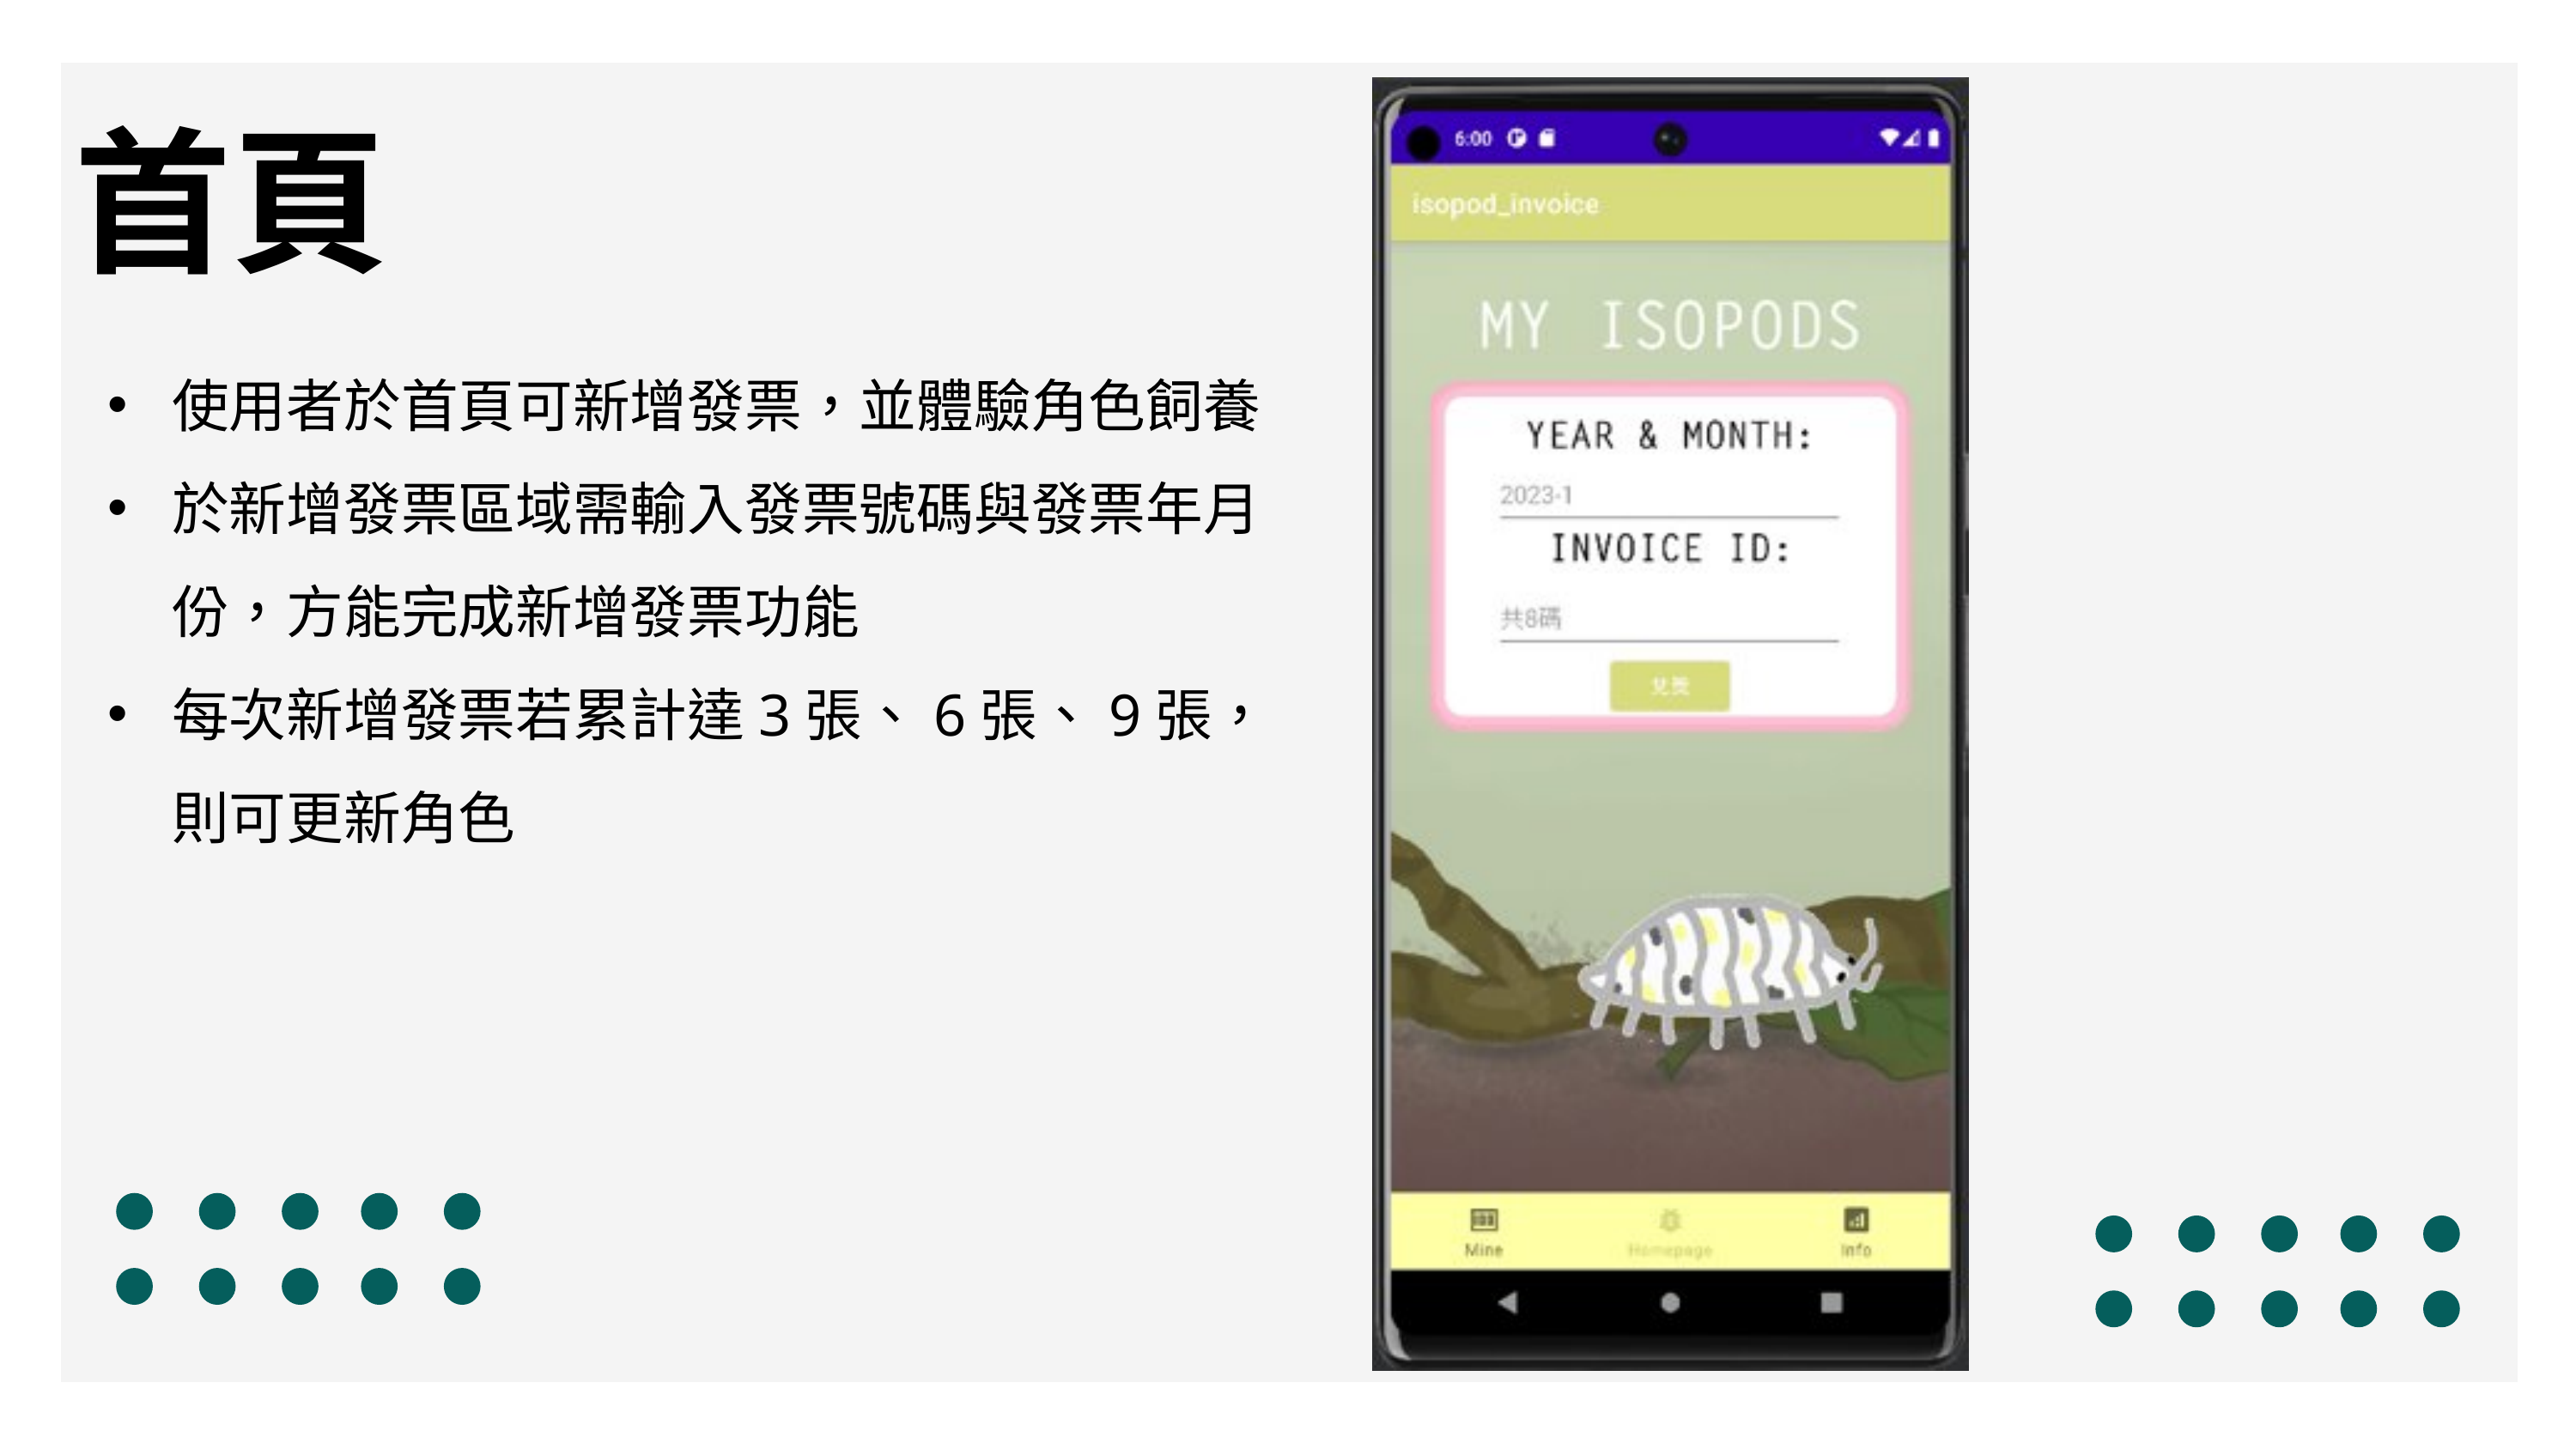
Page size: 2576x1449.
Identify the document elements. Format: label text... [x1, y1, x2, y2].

text_box 首頁 [61, 96, 1288, 299]
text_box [115, 1192, 481, 1306]
text_box [61, 62, 2518, 1382]
picture [1372, 77, 1969, 1372]
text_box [2095, 1215, 2460, 1328]
text_box 使用者於首頁可新增發票，並體驗角色飼養 於新增發票區域需輸入發票號碼與發票年月份，方能完成新增發票功能 每次新增發票若累計達3張、6張、9張，則可更新角色 [94, 329, 1321, 857]
